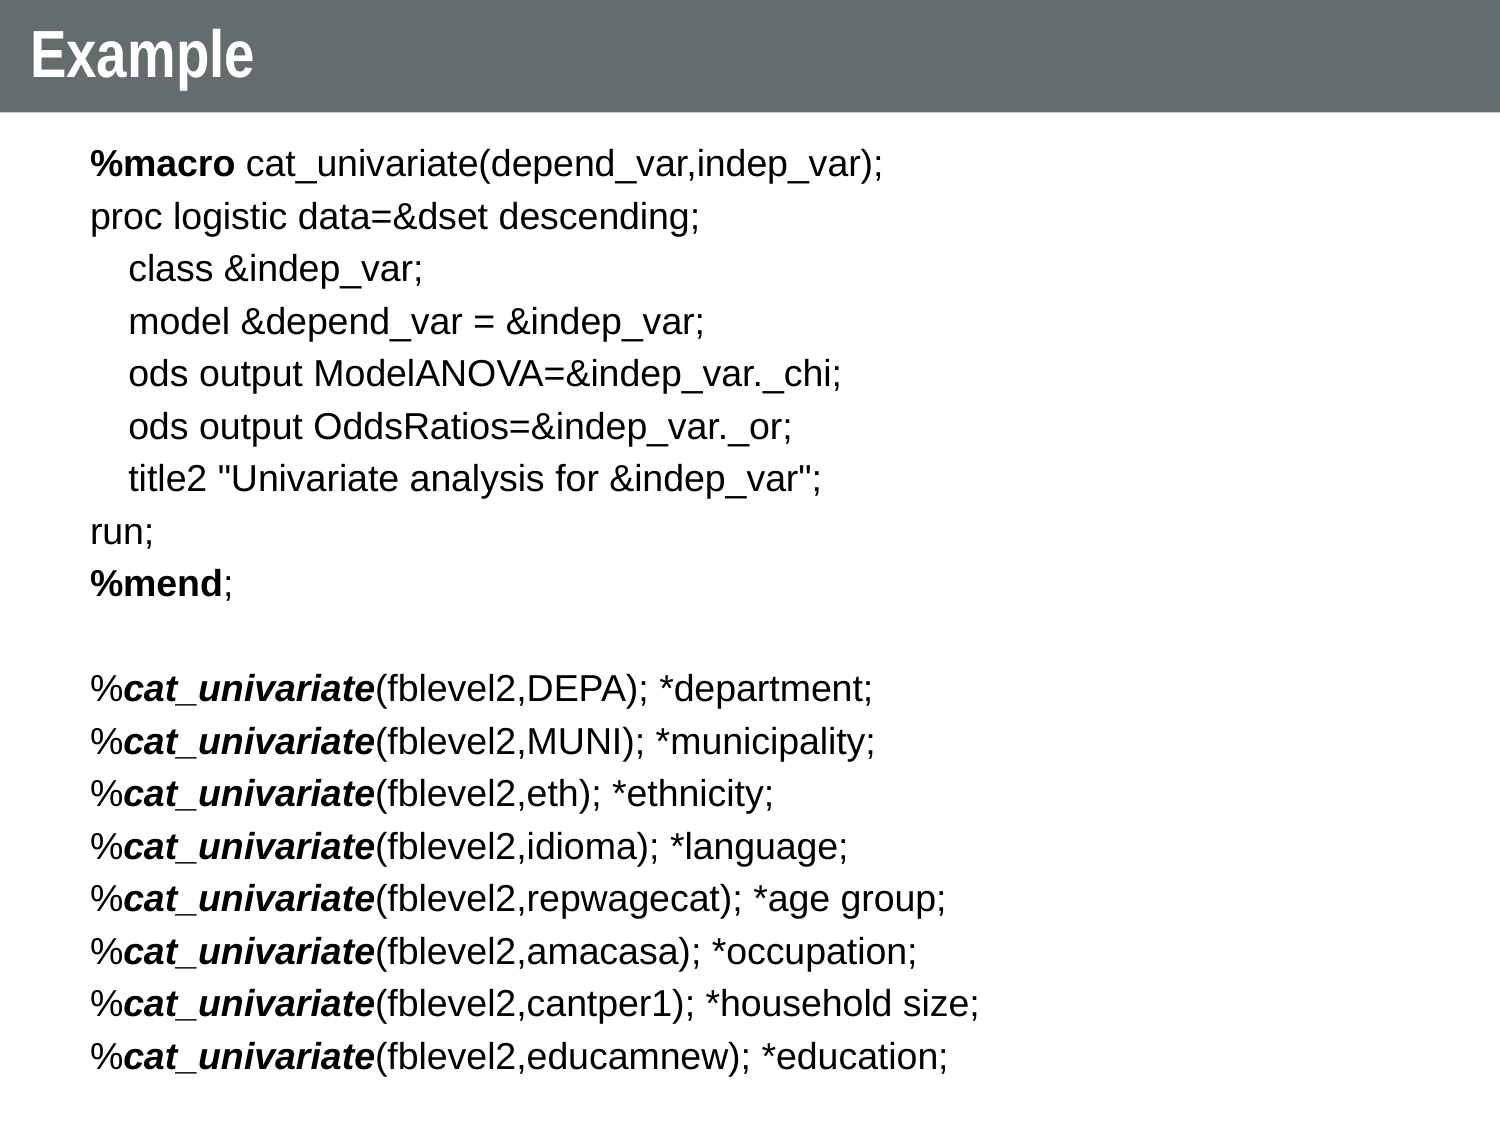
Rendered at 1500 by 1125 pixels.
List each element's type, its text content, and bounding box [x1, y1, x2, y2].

title Example [0, 0, 1500, 117]
list %macro cat_univariate(depend_var,indep_var); proc logistic data=&dset descending; class &indep_var; model &depend_var = &indep_var; ods output ModelANOVA=&indep_var._chi; ods output OddsRatios=&indep_var._or; title2 "Univariate analysis for &indep_var"; run; %mend; %cat_univariate(fblevel2,DEPA); *department; %cat_univariate(fblevel2,MUNI); *municipality; %cat_univariate(fblevel2,eth); *ethnicity; %cat_univariate(fblevel2,idioma); *language; %cat_univariate(fblevel2,repwagecat); *age group; %cat_univariate(fblevel2,amacasa); *occupation; %cat_univariate(fblevel2,cantper1); *household size; %cat_univariate(fblevel2,educamnew); *education; [74, 131, 1426, 950]
